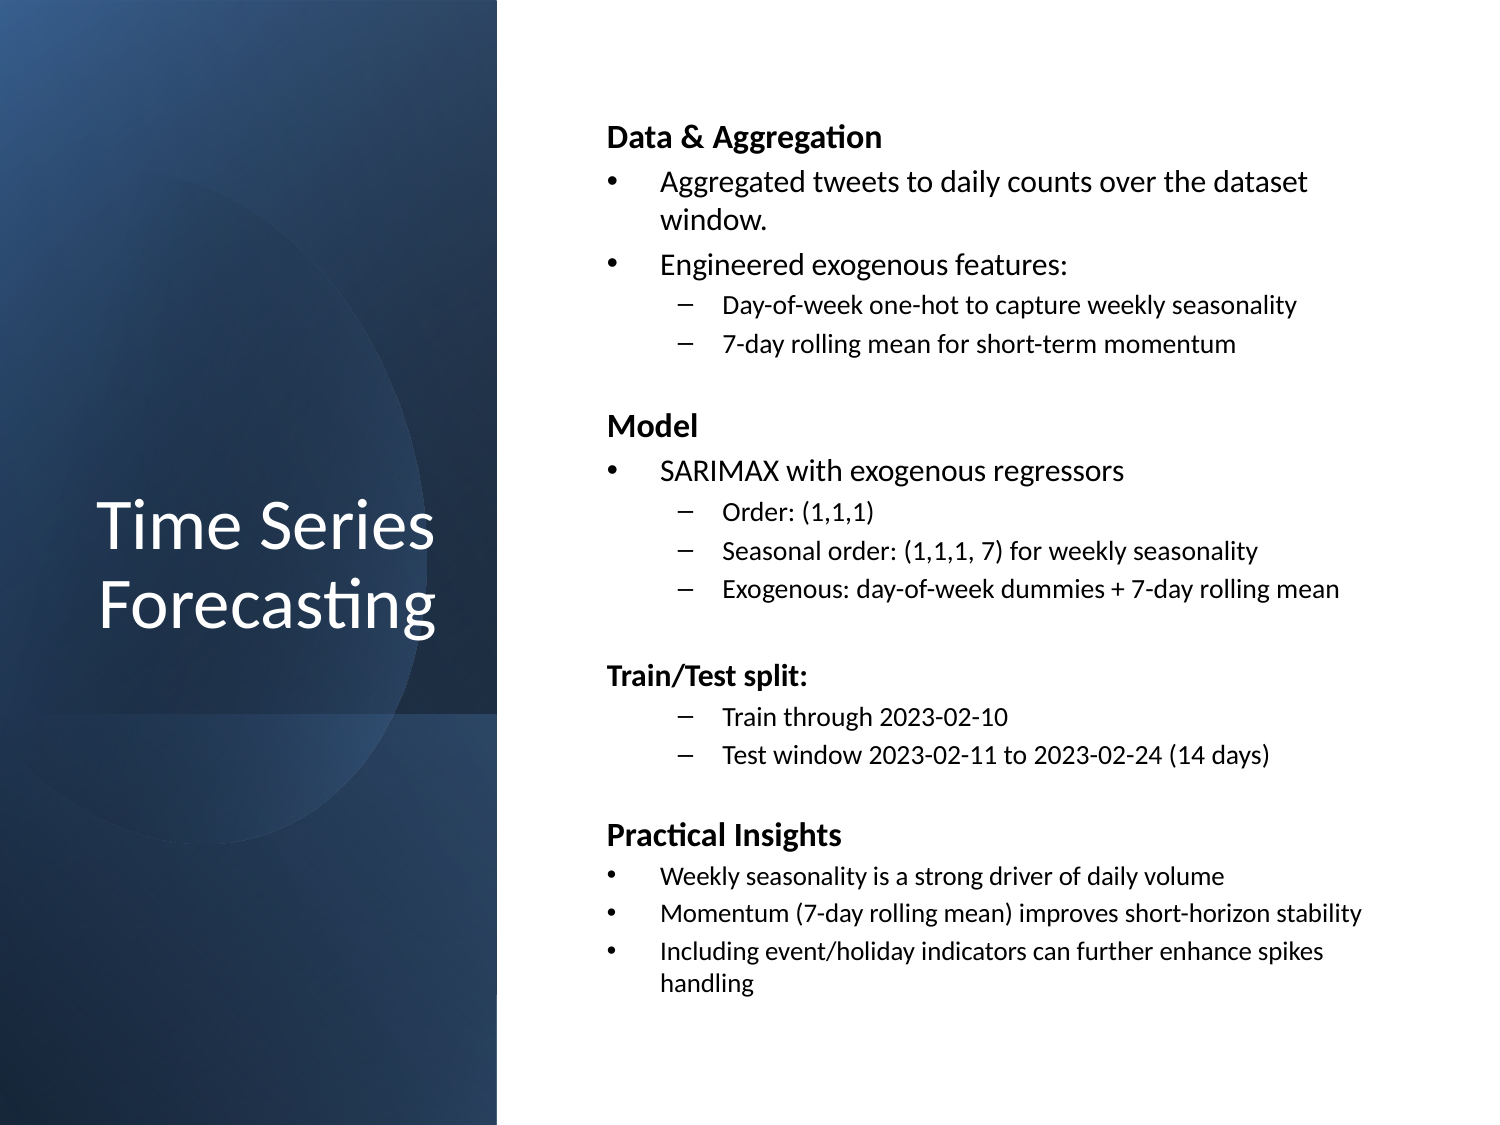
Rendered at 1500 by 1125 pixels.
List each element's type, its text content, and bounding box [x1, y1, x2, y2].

text_box [0, 0, 499, 1125]
title Time Series Forecasting [57, 96, 452, 652]
list Data & Aggregation Aggregated tweets to daily counts over the dataset window. Engineered exogenous features: Day-of-week one-hot to capture weekly seasonality 7-day rolling mean for short-term momentum Model SARIMAX with exogenous regressors Order: (1,1,1) Seasonal order: (1,1,1, 7) for weekly seasonality Exogenous: day-of-week dummies + 7-day rolling mean Train/Test split: Train through 2023-02-10 Test window 2023-02-11 to 2023-02-24 (14 days) Practical Insights Weekly seasonality is a strong driver of daily volume Momentum (7-day rolling mean) improves short-horizon stability Including event/holiday indicators can further enhance spikes handling [591, 106, 1399, 1017]
text_box [499, 0, 1500, 1125]
